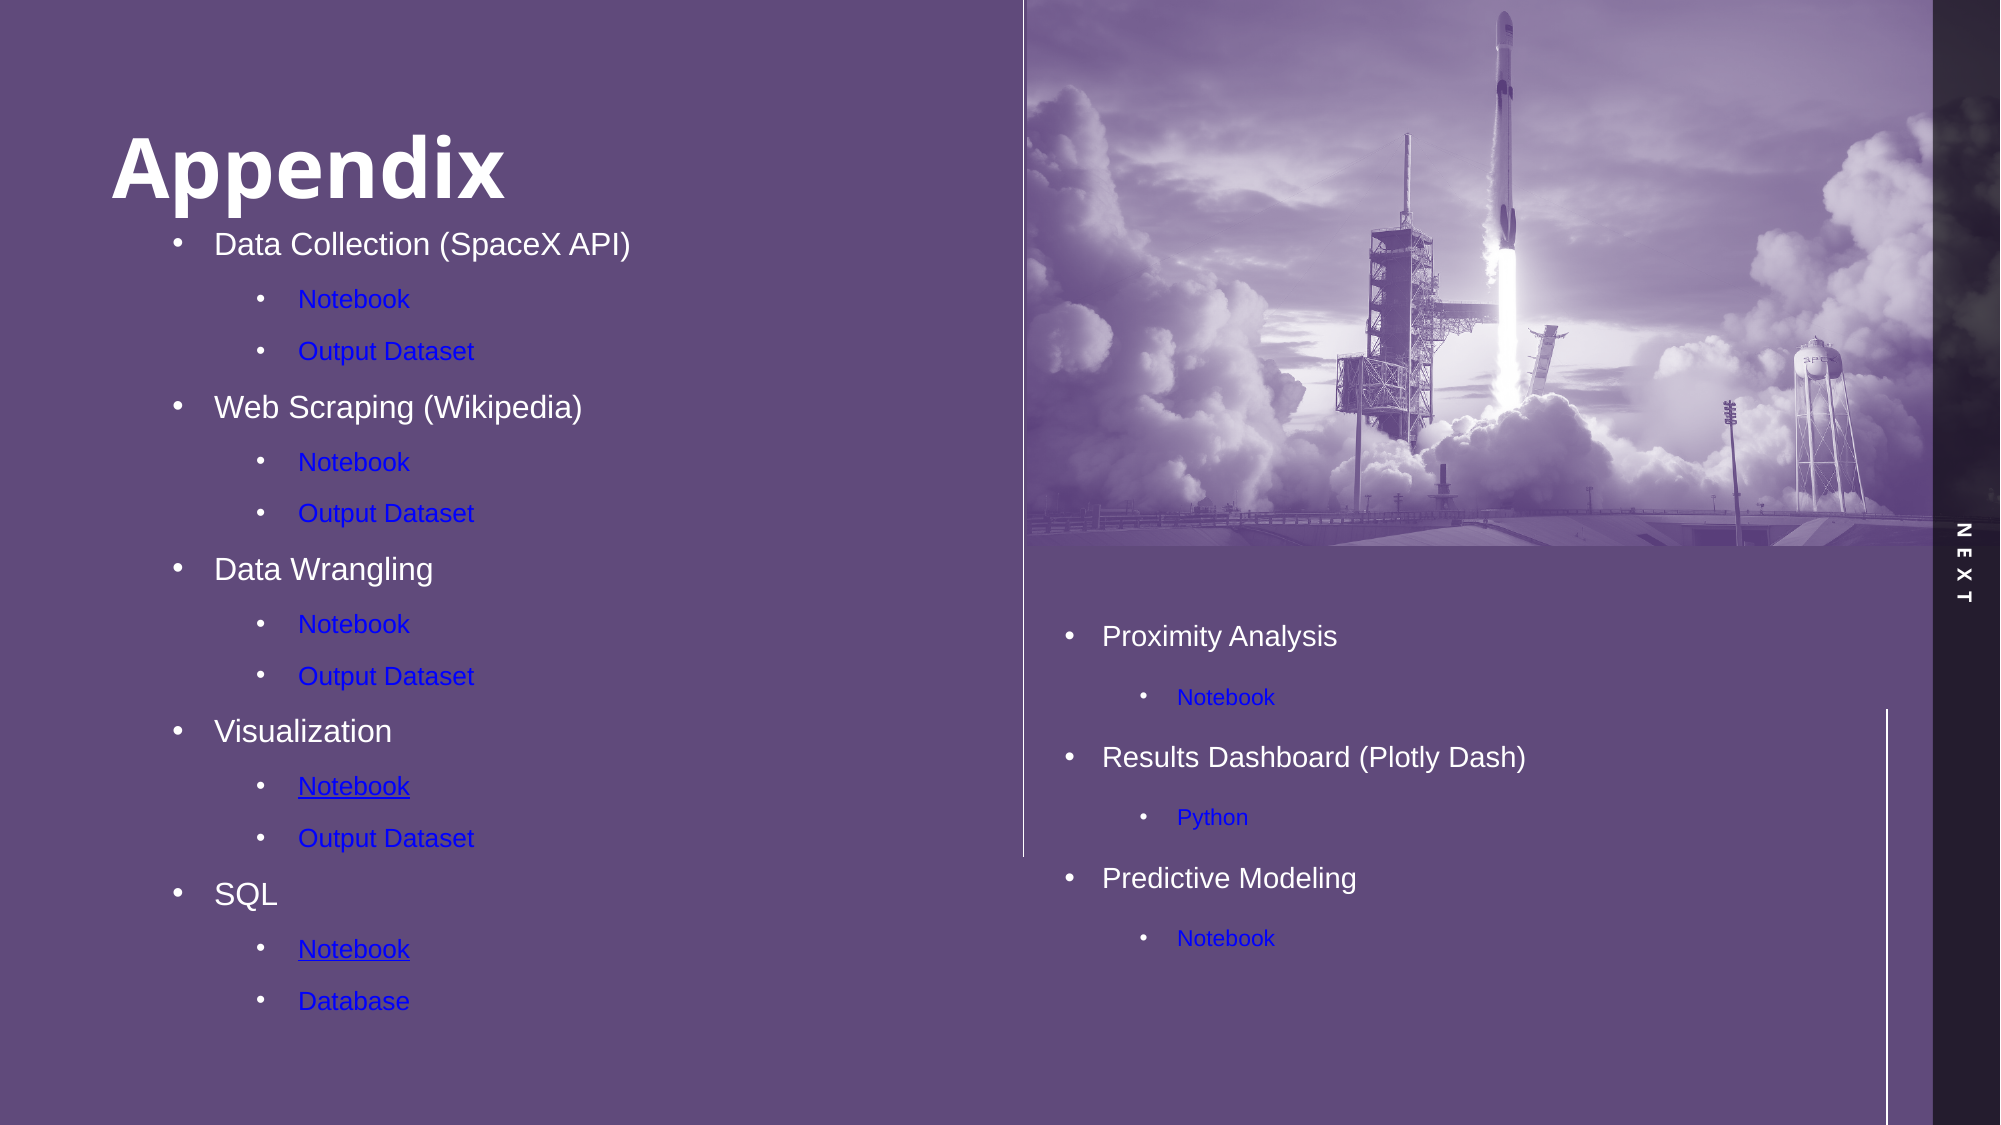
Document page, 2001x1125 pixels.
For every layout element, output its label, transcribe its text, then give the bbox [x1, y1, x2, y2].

text_box Data Collection (SpaceX API) Notebook Output Dataset Web Scraping (Wikipedia) Notebook Output Dataset Data Wrangling Notebook Output Dataset Visualization Notebook Output Dataset SQL Notebook Database [157, 216, 1005, 1030]
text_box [1932, 0, 2000, 1125]
picture [1027, 0, 1932, 546]
text_box Proximity Analysis Notebook Results Dashboard (Plotly Dash) Python Predictive Modeling Notebook [1049, 610, 1898, 1125]
text_box Appendix [112, 95, 985, 216]
